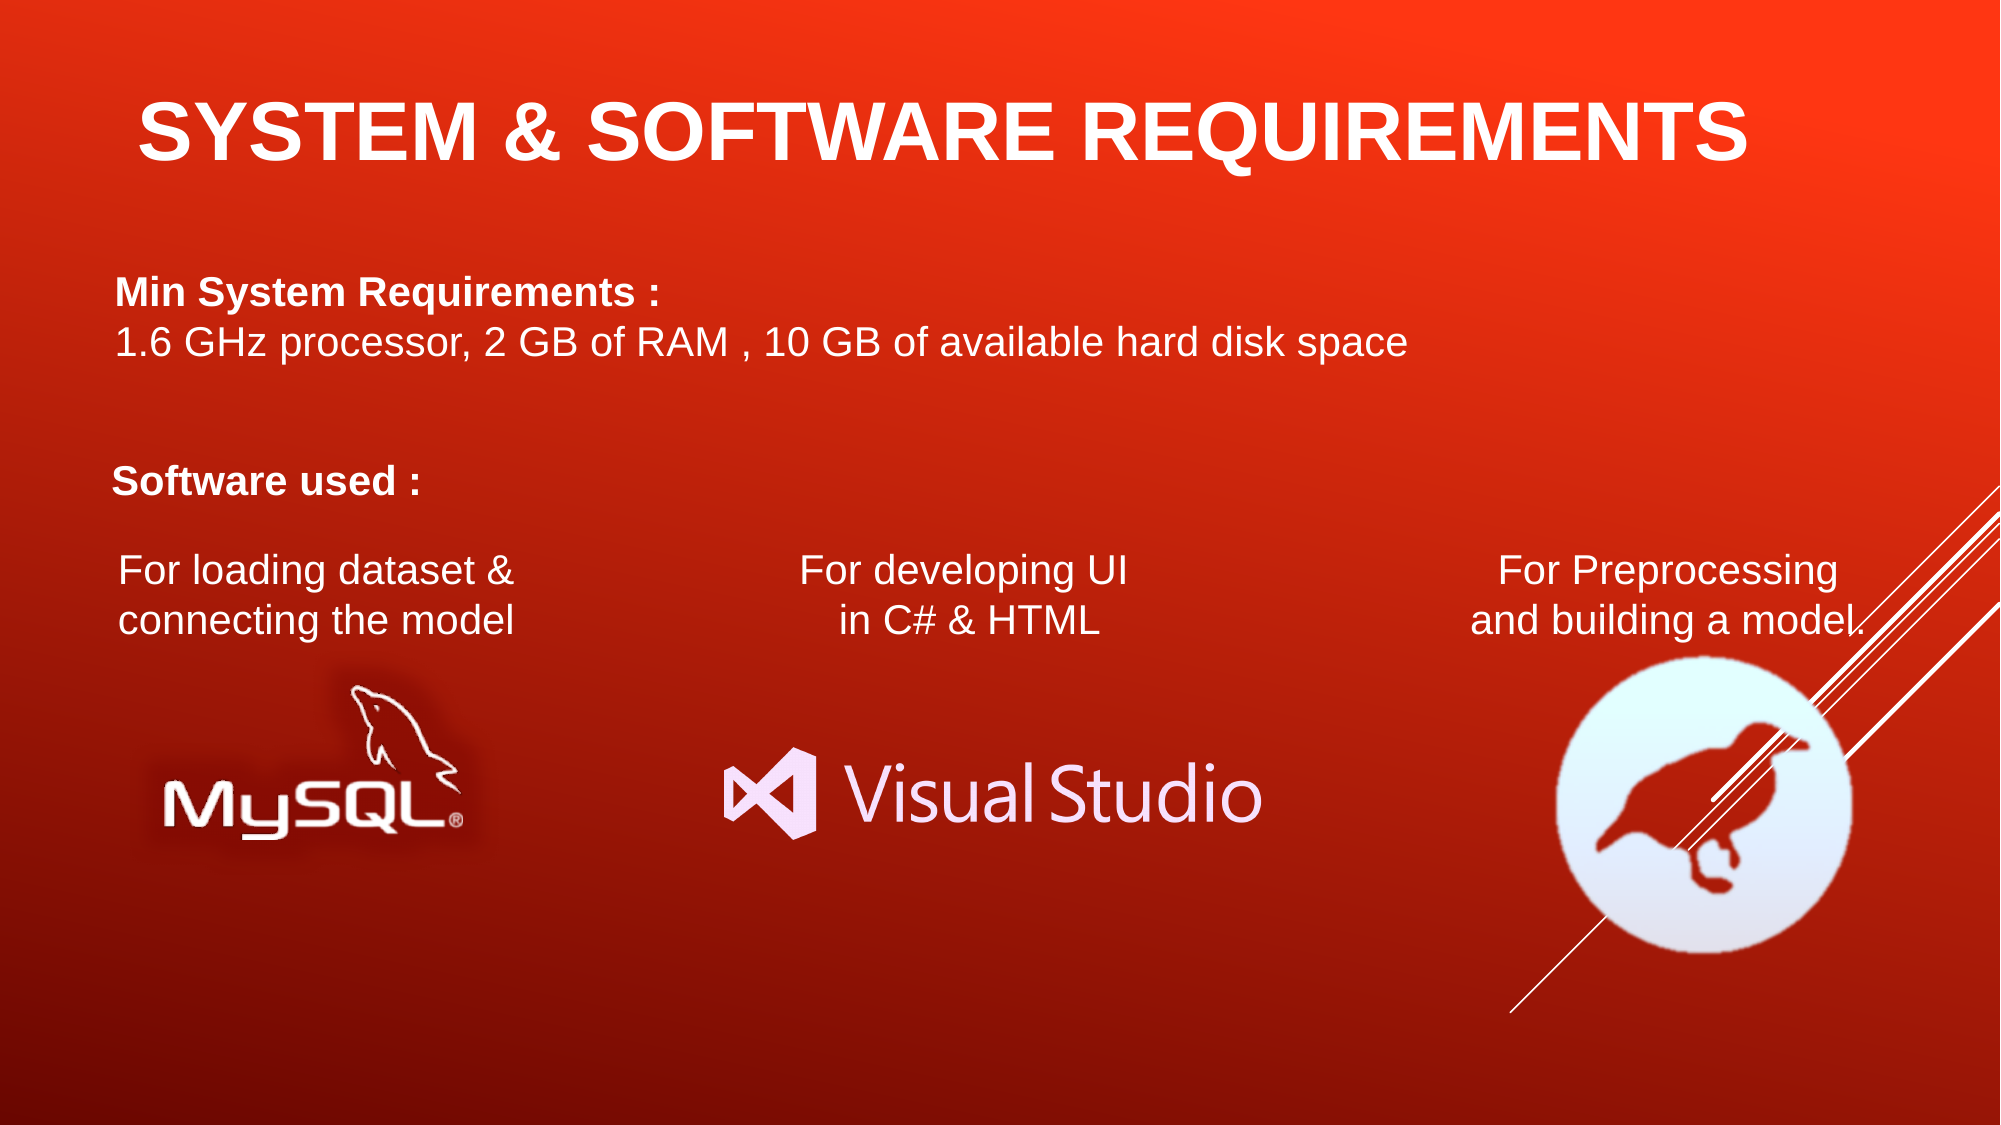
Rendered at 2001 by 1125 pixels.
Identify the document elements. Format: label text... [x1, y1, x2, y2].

text_box Software used : [96, 446, 438, 512]
text_box For Preprocessing and building a model. [1455, 535, 1882, 651]
text_box Min System Requirements : 1.6 GHz processor, 2 GB of RAM , 10 GB of available hard disk space [99, 257, 1425, 372]
text_box For loading dataset & connecting the model [95, 535, 538, 651]
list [724, 747, 1273, 840]
picture [164, 685, 463, 840]
text_box SYSTEM & SOFTWARE REQUIREMENTS [122, 3, 1862, 251]
text_box For developing UI in C# & HTML [784, 535, 1156, 651]
picture [1534, 635, 1876, 977]
